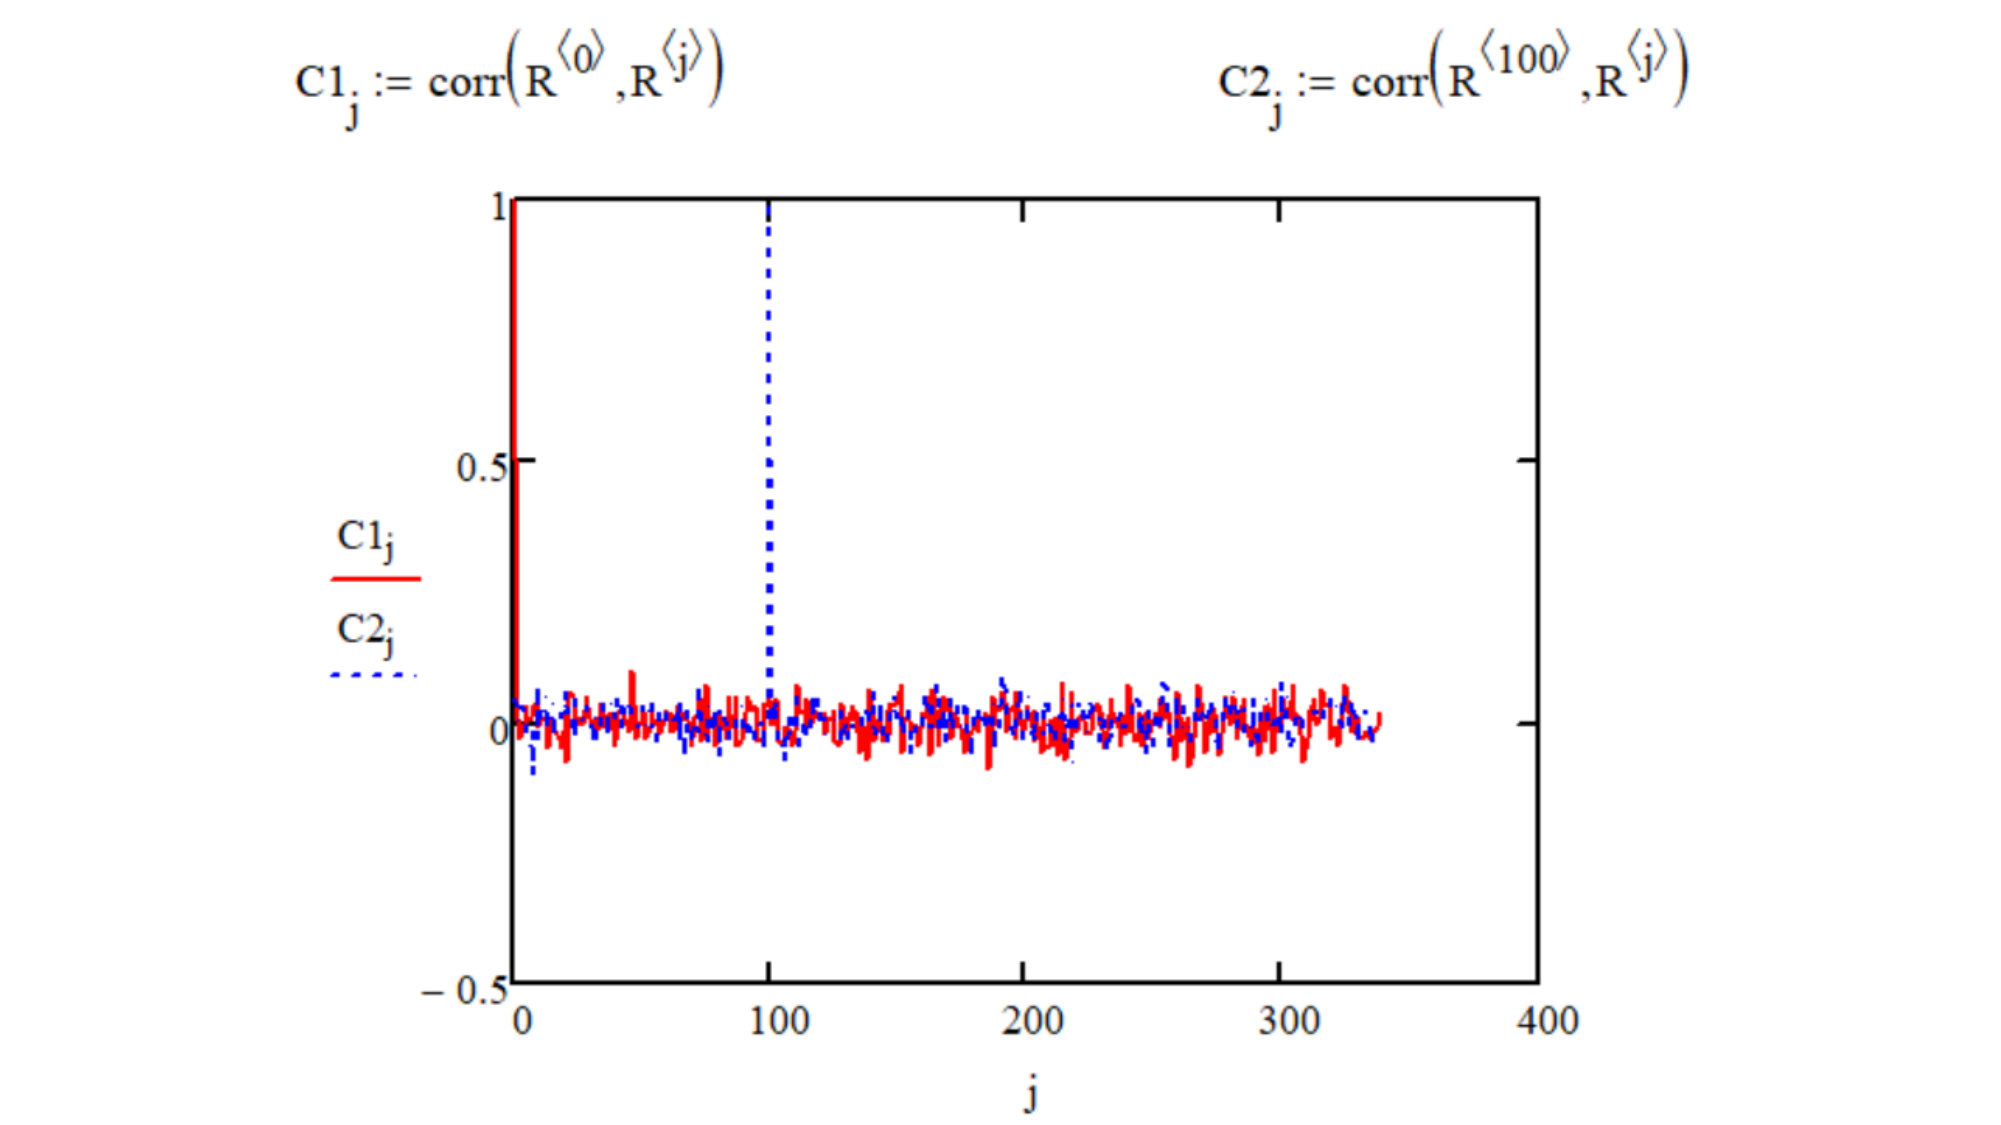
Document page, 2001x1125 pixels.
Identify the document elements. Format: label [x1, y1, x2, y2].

picture [204, 20, 1788, 1125]
